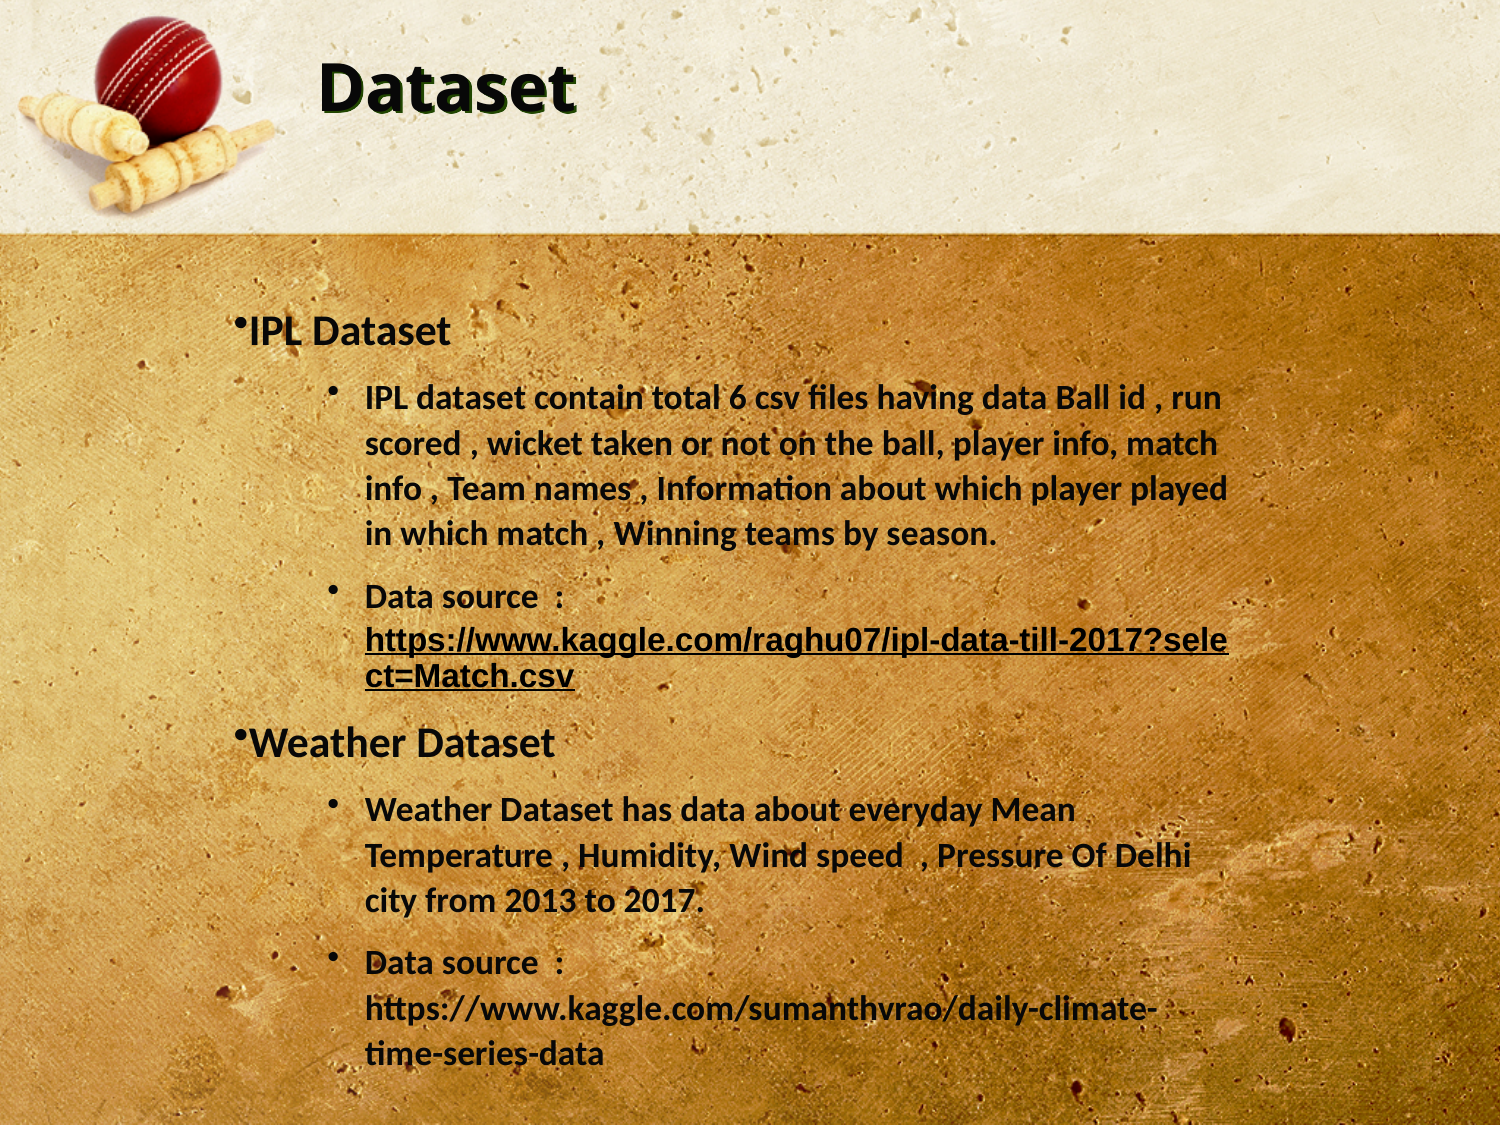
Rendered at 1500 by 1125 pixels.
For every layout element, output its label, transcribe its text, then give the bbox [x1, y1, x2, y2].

picture [0, 0, 1500, 1125]
list IPL Dataset IPL dataset contain total 6 csv files having data Ball id , run scored , wicket taken or not on the ball, player info, match info , Team names , Information about which player played in which match , Winning teams by season. Data source : https://www.kaggle.com/raghu07/ipl-data-till-2017?select=Match.csv Weather Dataset Weather Dataset has data about everyday Mean Temperature , Humidity, Wind speed , Pressure Of Delhi city from 2013 to 2017. Data source : https://www.kaggle.com/sumanthvrao/daily-climate-time-series-data [218, 290, 1247, 1083]
title Dataset [300, 30, 999, 138]
